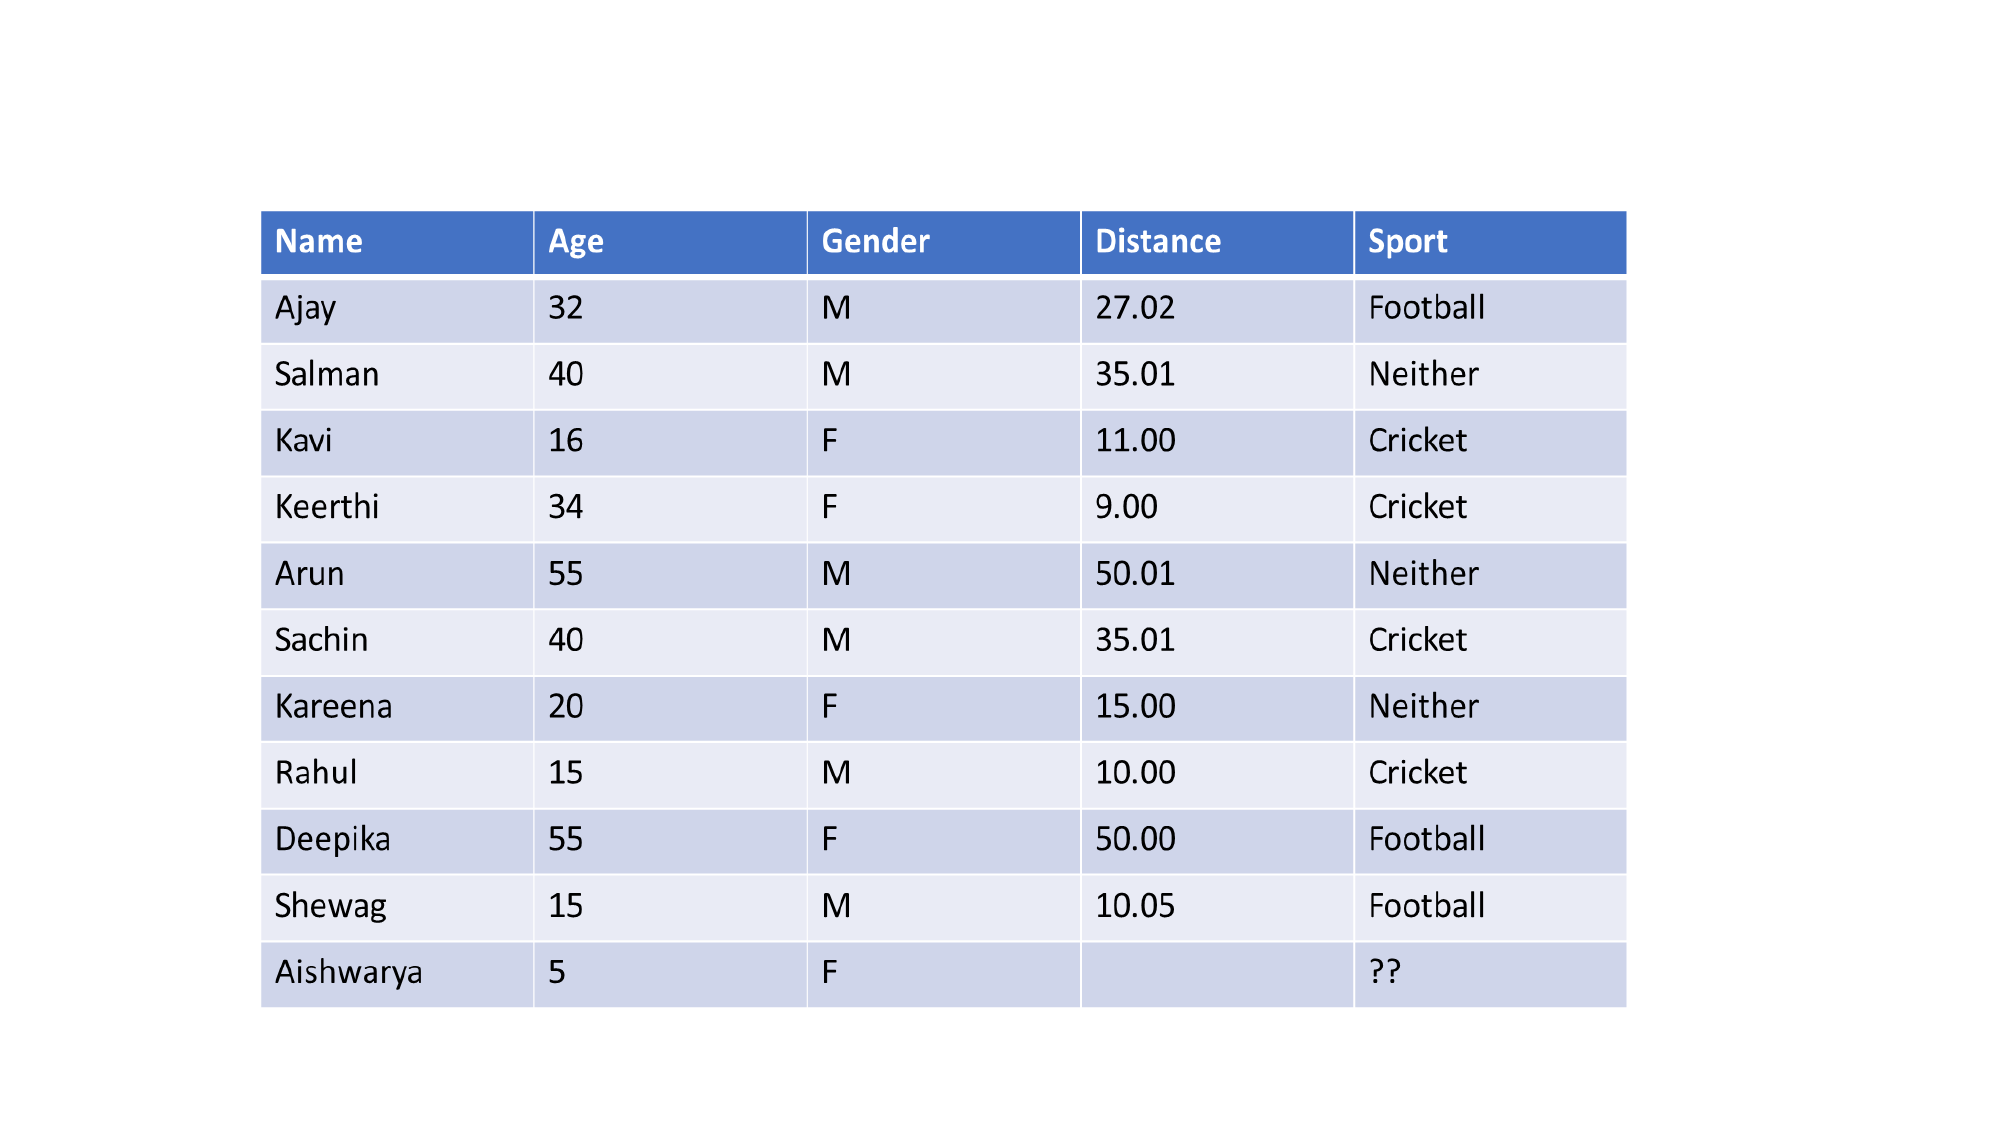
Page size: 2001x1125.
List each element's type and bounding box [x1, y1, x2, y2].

list [259, 206, 1631, 1015]
